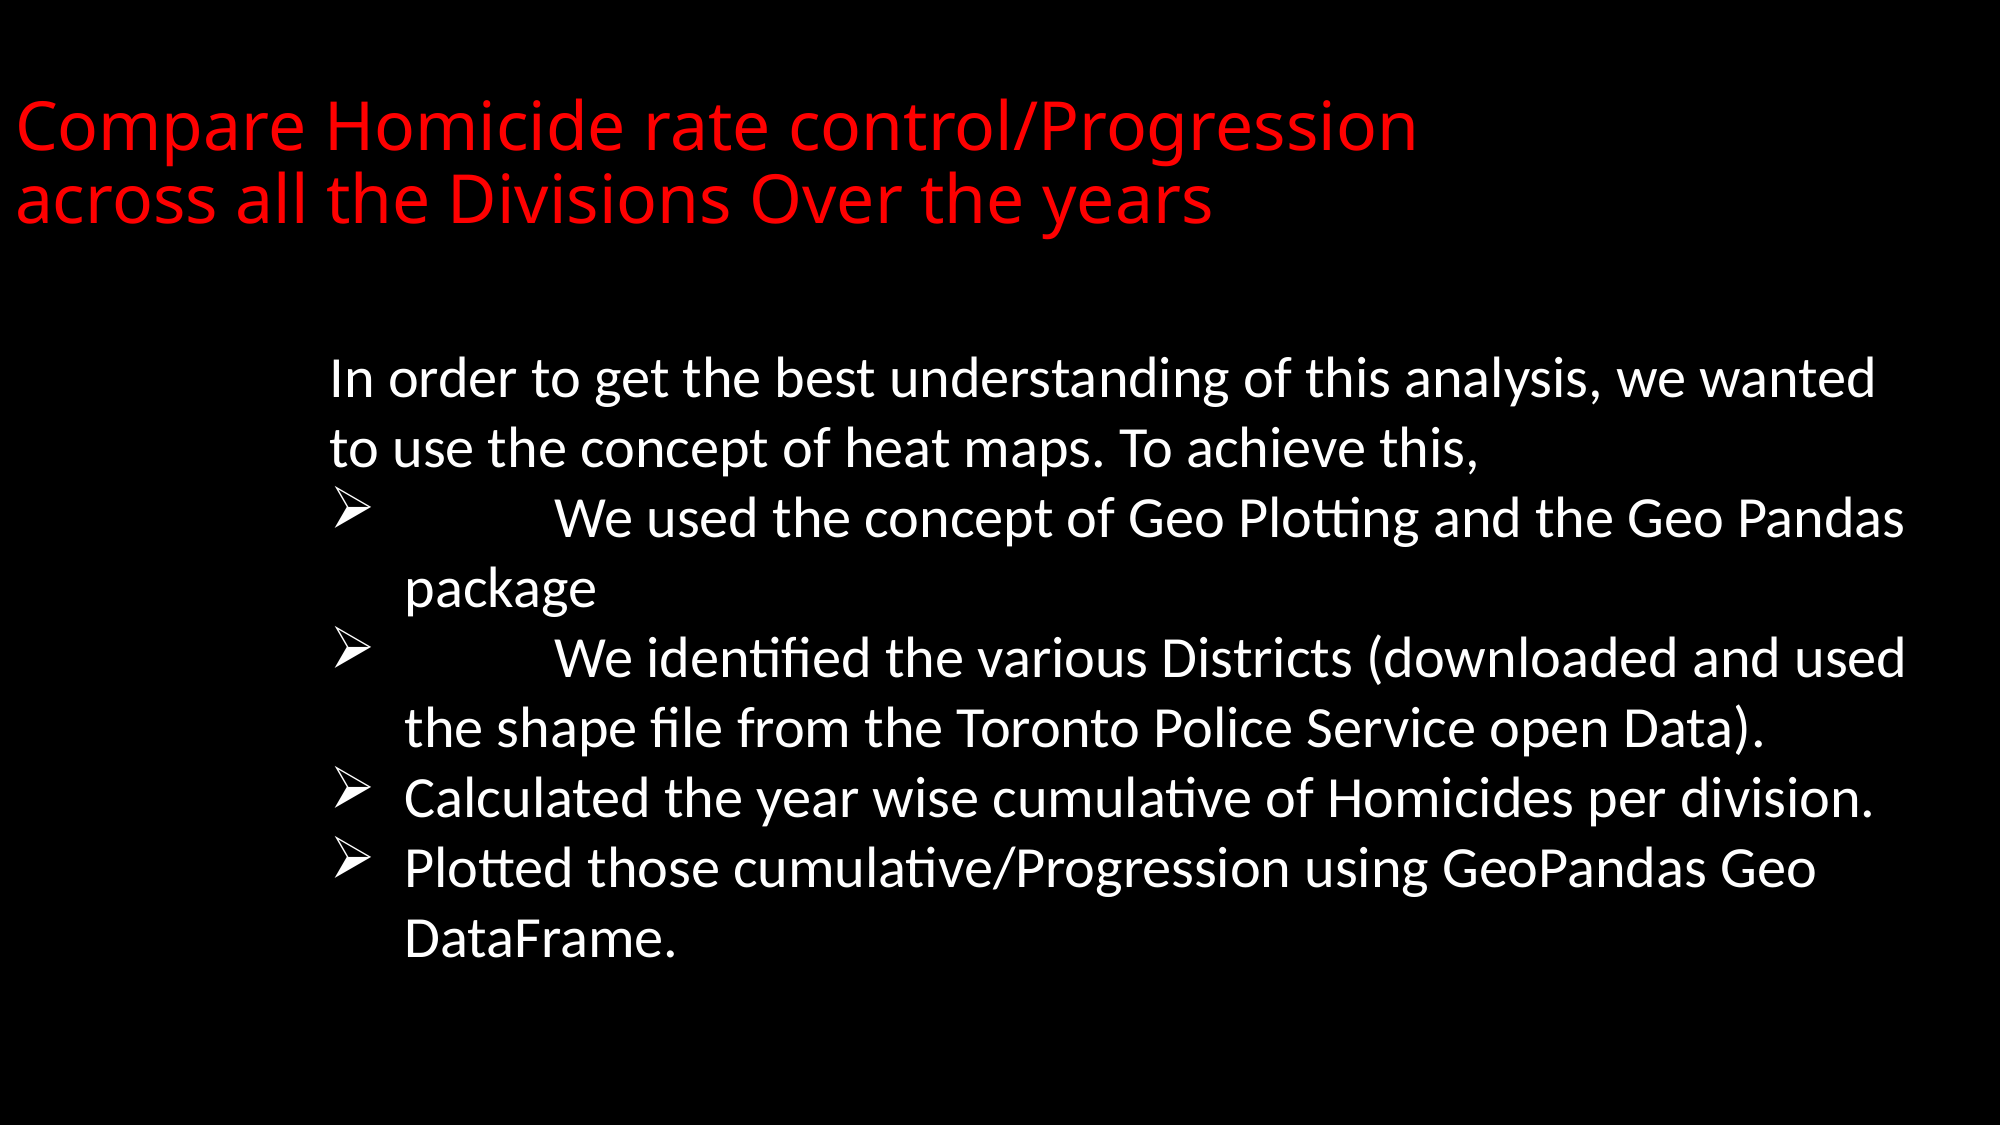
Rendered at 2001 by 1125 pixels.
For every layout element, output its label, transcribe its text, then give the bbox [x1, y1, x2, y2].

title Compare Homicide rate control/Progression across all the Divisions Over the years [0, 56, 1456, 275]
text_box In order to get the best understanding of this analysis, we wanted to use the concept of heat maps. To achieve this, We used the concept of Geo Plotting and the Geo Pandas package We identified the various Districts (downloaded and used the shape file from the Toronto Police Service open Data). Calculated the year wise cumulative of Homicides per division. Plotted those cumulative/Progression using GeoPandas Geo DataFrame. [315, 332, 1944, 977]
